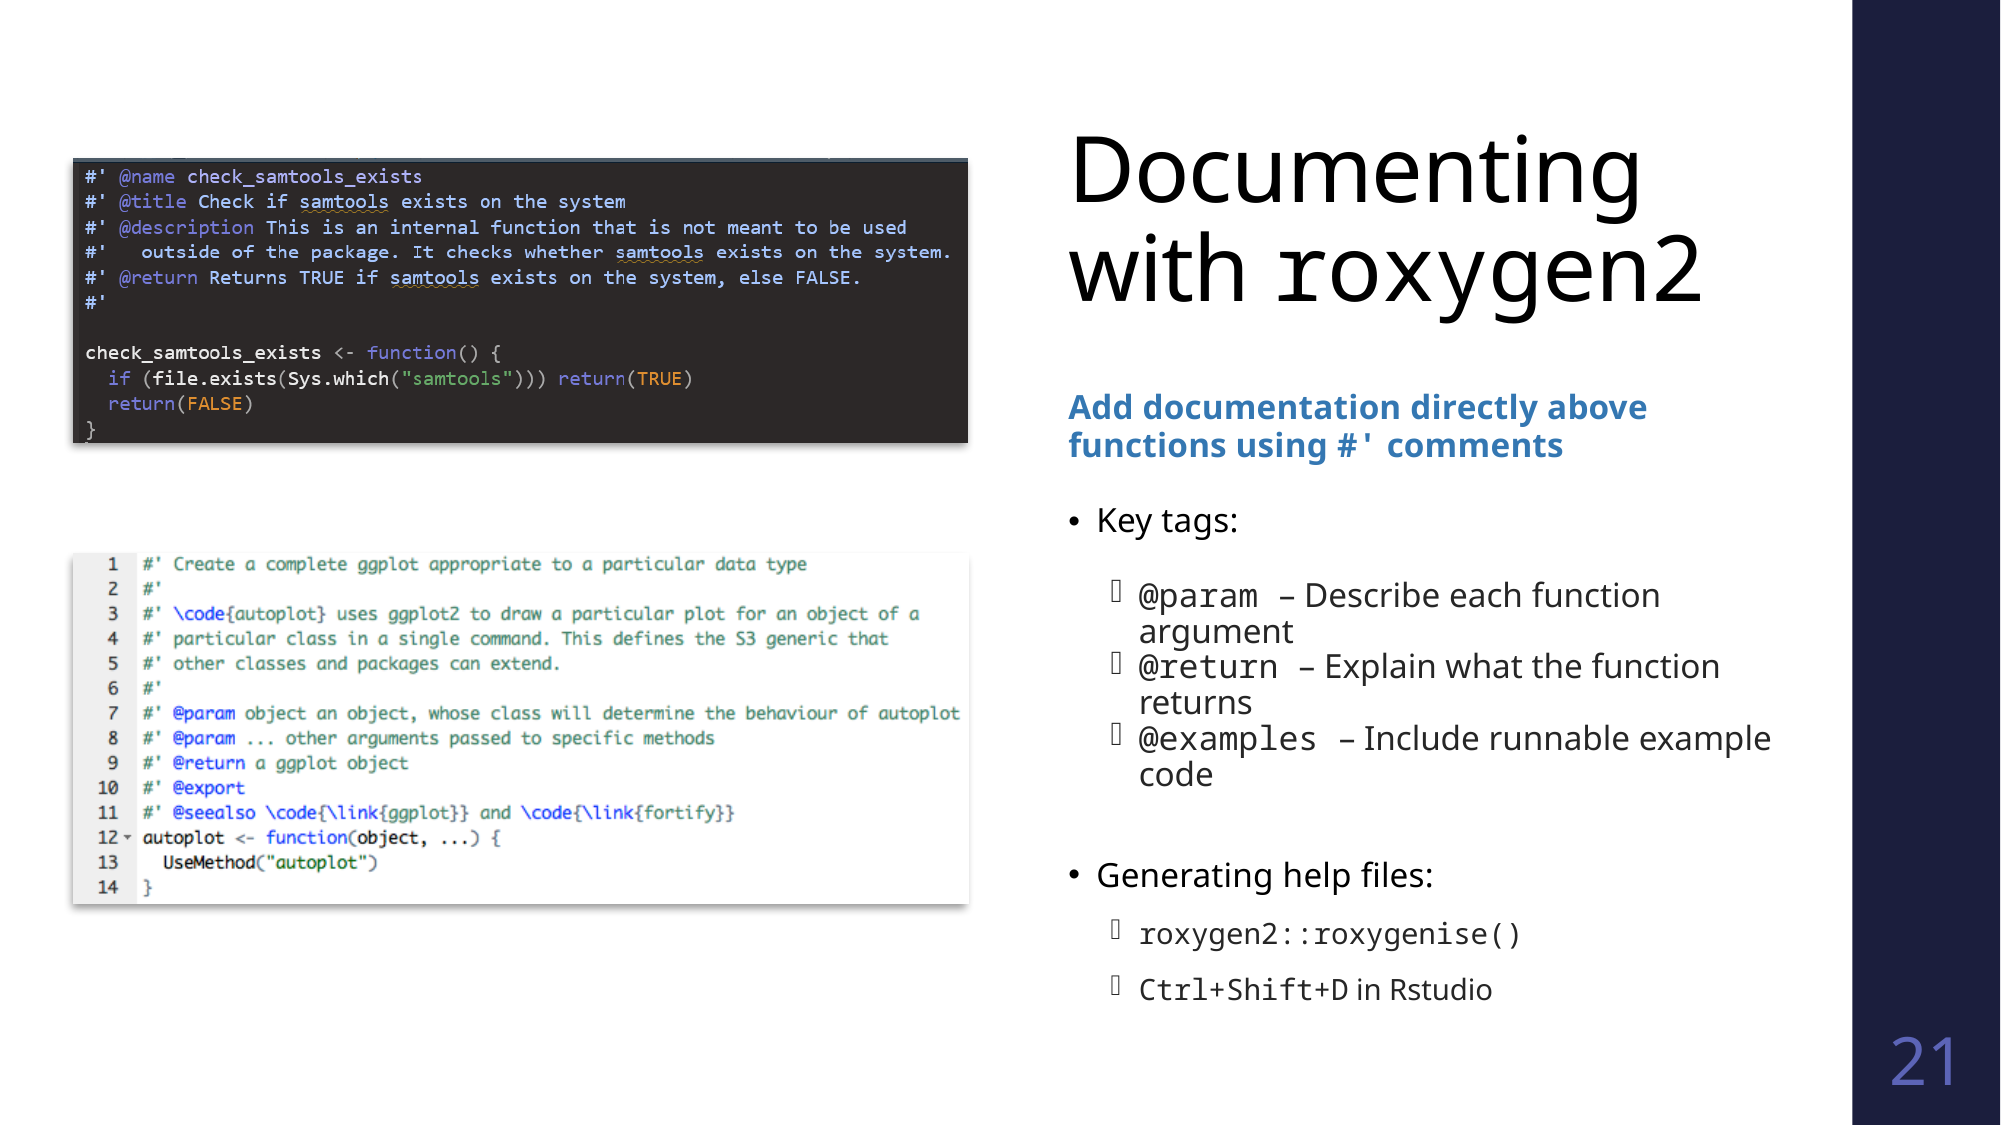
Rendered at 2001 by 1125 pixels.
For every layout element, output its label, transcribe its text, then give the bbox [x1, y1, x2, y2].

list Add documentation directly above functions using #' comments Key tags: @param – Describe each function argument @return – Explain what the function returns @examples – Include runnable example code Generating help files: roxygen2::roxygenise() Ctrl+Shift+D in Rstudio [1053, 381, 1804, 1014]
picture [72, 158, 968, 443]
picture [72, 553, 969, 904]
title Documenting with roxygen2 [1053, 111, 1797, 329]
slide_number 21 [1852, 1012, 2000, 1110]
